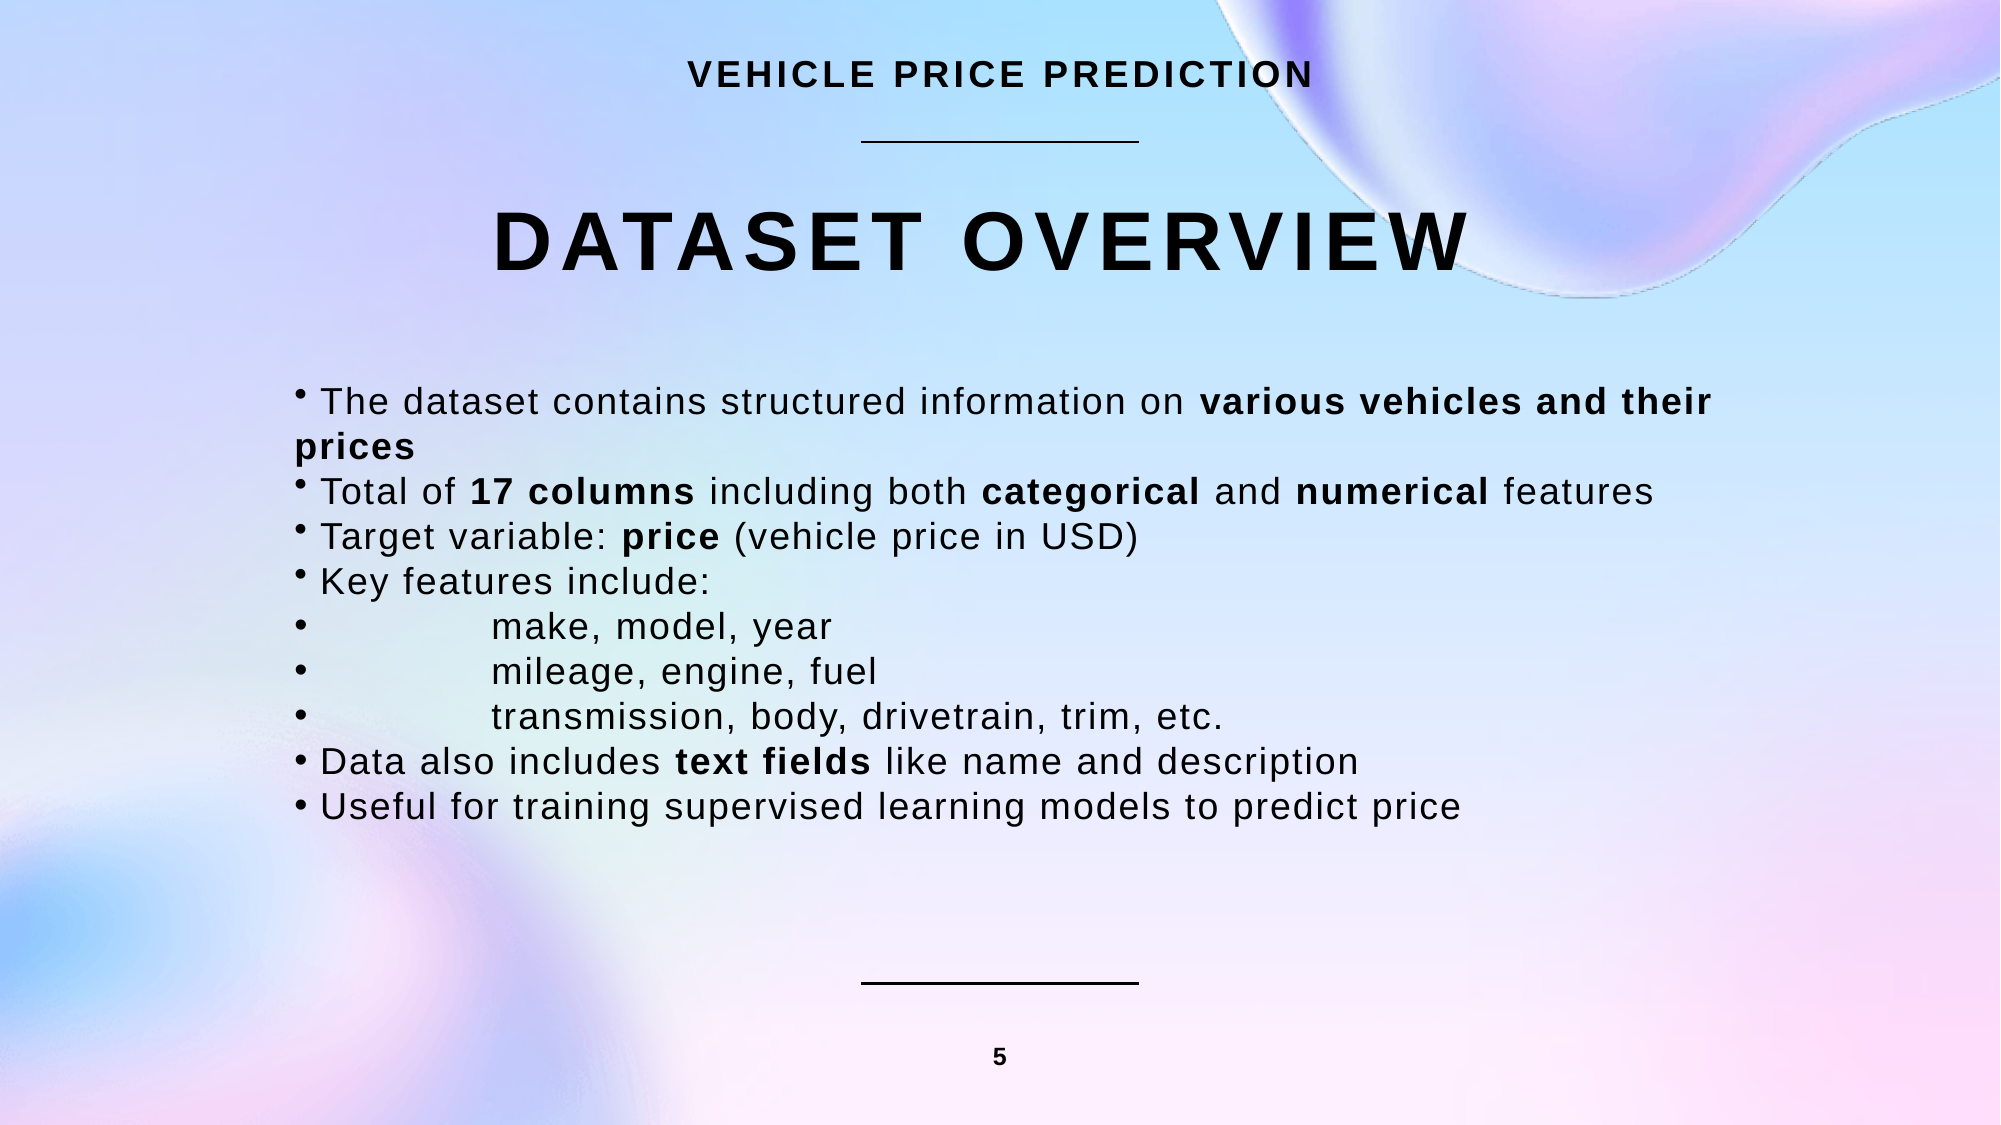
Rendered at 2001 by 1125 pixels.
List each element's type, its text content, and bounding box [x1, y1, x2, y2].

footer VEHICLE PRICE PREDICTION [662, 1, 1338, 143]
list The dataset contains structured information on various vehicles and their prices Total of 17 columns including both categorical and numerical features Target variable: price (vehicle price in USD) Key features include: make, model, year mileage, engine, fuel transmission, body, drivetrain, trim, etc. Data also includes text fields like name and description Useful for training supervised learning models to predict price [279, 275, 1768, 928]
slide_number 5 [662, 985, 1338, 1125]
title DATASET OVERVIEW [492, 142, 1556, 275]
picture [0, 0, 2000, 1125]
